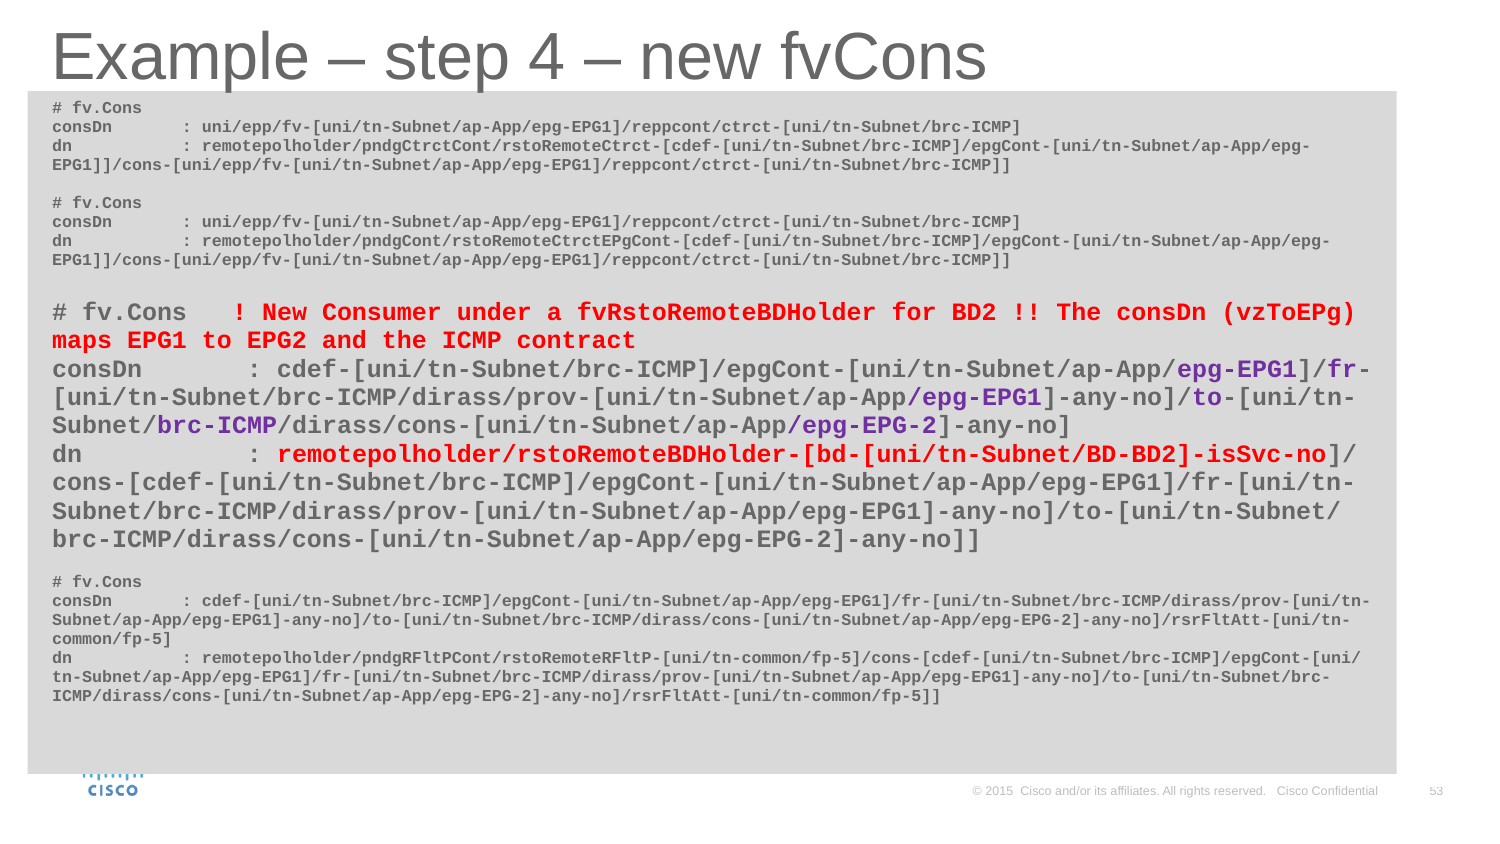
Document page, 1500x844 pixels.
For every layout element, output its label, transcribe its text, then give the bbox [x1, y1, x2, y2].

title Example – step 4 – new fvCons [36, 0, 1406, 121]
picture [77, 774, 149, 803]
list # fv.Cons consDn : uni/epp/fv-[uni/tn-Subnet/ap-App/epg-EPG1]/reppcont/ctrct-[uni/tn-Subnet/brc-ICMP] dn : remotepolholder/pndgCtrctCont/rstoRemoteCtrct-[cdef-[uni/tn-Subnet/brc-ICMP]/epgCont-[uni/tn-Subnet/ap-App/epg-EPG1]]/cons-[uni/epp/fv-[uni/tn-Subnet/ap-App/epg-EPG1]/reppcont/ctrct-[uni/tn-Subnet/brc-ICMP]] # fv.Cons consDn : uni/epp/fv-[uni/tn-Subnet/ap-App/epg-EPG1]/reppcont/ctrct-[uni/tn-Subnet/brc-ICMP] dn : remotepolholder/pndgCont/rstoRemoteCtrctEPgCont-[cdef-[uni/tn-Subnet/brc-ICMP]/epgCont-[uni/tn-Subnet/ap-App/epg-EPG1]]/cons-[uni/epp/fv-[uni/tn-Subnet/ap-App/epg-EPG1]/reppcont/ctrct-[uni/tn-Subnet/brc-ICMP]] # fv.Cons ! New Consumer under a fvRstoRemoteBDHolder for BD2 !! The consDn (vzToEPg) maps EPG1 to EPG2 and the ICMP contract consDn : cdef-[uni/tn-Subnet/brc-ICMP]/epgCont-[uni/tn-Subnet/ap-App/epg-EPG1]/fr-[uni/tn-Subnet/brc-ICMP/dirass/prov-[uni/tn-Subnet/ap-App/epg-EPG1]-any-no]/to-[uni/tn-Subnet/brc-ICMP/dirass/cons-[uni/tn-Subnet/ap-App/epg-EPG-2]-any-no] dn : remotepolholder/rstoRemoteBDHolder-[bd-[uni/tn-Subnet/BD-BD2]-isSvc-no]/cons-[cdef-[uni/tn-Subnet/brc-ICMP]/epgCont-[uni/tn-Subnet/ap-App/epg-EPG1]/fr-[uni/tn-Subnet/brc-ICMP/dirass/prov-[uni/tn-Subnet/ap-App/epg-EPG1]-any-no]/to-[uni/tn-Subnet/brc-ICMP/dirass/cons-[uni/tn-Subnet/ap-App/epg-EPG-2]-any-no]] # fv.Cons consDn : cdef-[uni/tn-Subnet/brc-ICMP]/epgCont-[uni/tn-Subnet/ap-App/epg-EPG1]/fr-[uni/tn-Subnet/brc-ICMP/dirass/prov-[uni/tn-Subnet/ap-App/epg-EPG1]-any-no]/to-[uni/tn-Subnet/brc-ICMP/dirass/cons-[uni/tn-Subnet/ap-App/epg-EPG-2]-any-no]/rsrFltAtt-[uni/tn-common/fp-5] dn : remotepolholder/pndgRFltPCont/rstoRemoteRFltP-[uni/tn-common/fp-5]/cons-[cdef-[uni/tn-Subnet/brc-ICMP]/epgCont-[uni/tn-Subnet/ap-App/epg-EPG1]/fr-[uni/tn-Subnet/brc-ICMP/dirass/prov-[uni/tn-Subnet/ap-App/epg-EPG1]-any-no]/to-[uni/tn-Subnet/brc-ICMP/dirass/cons-[uni/tn-Subnet/ap-App/epg-EPG-2]-any-no]/rsrFltAtt-[uni/tn-common/fp-5]] [27, 91, 1397, 774]
